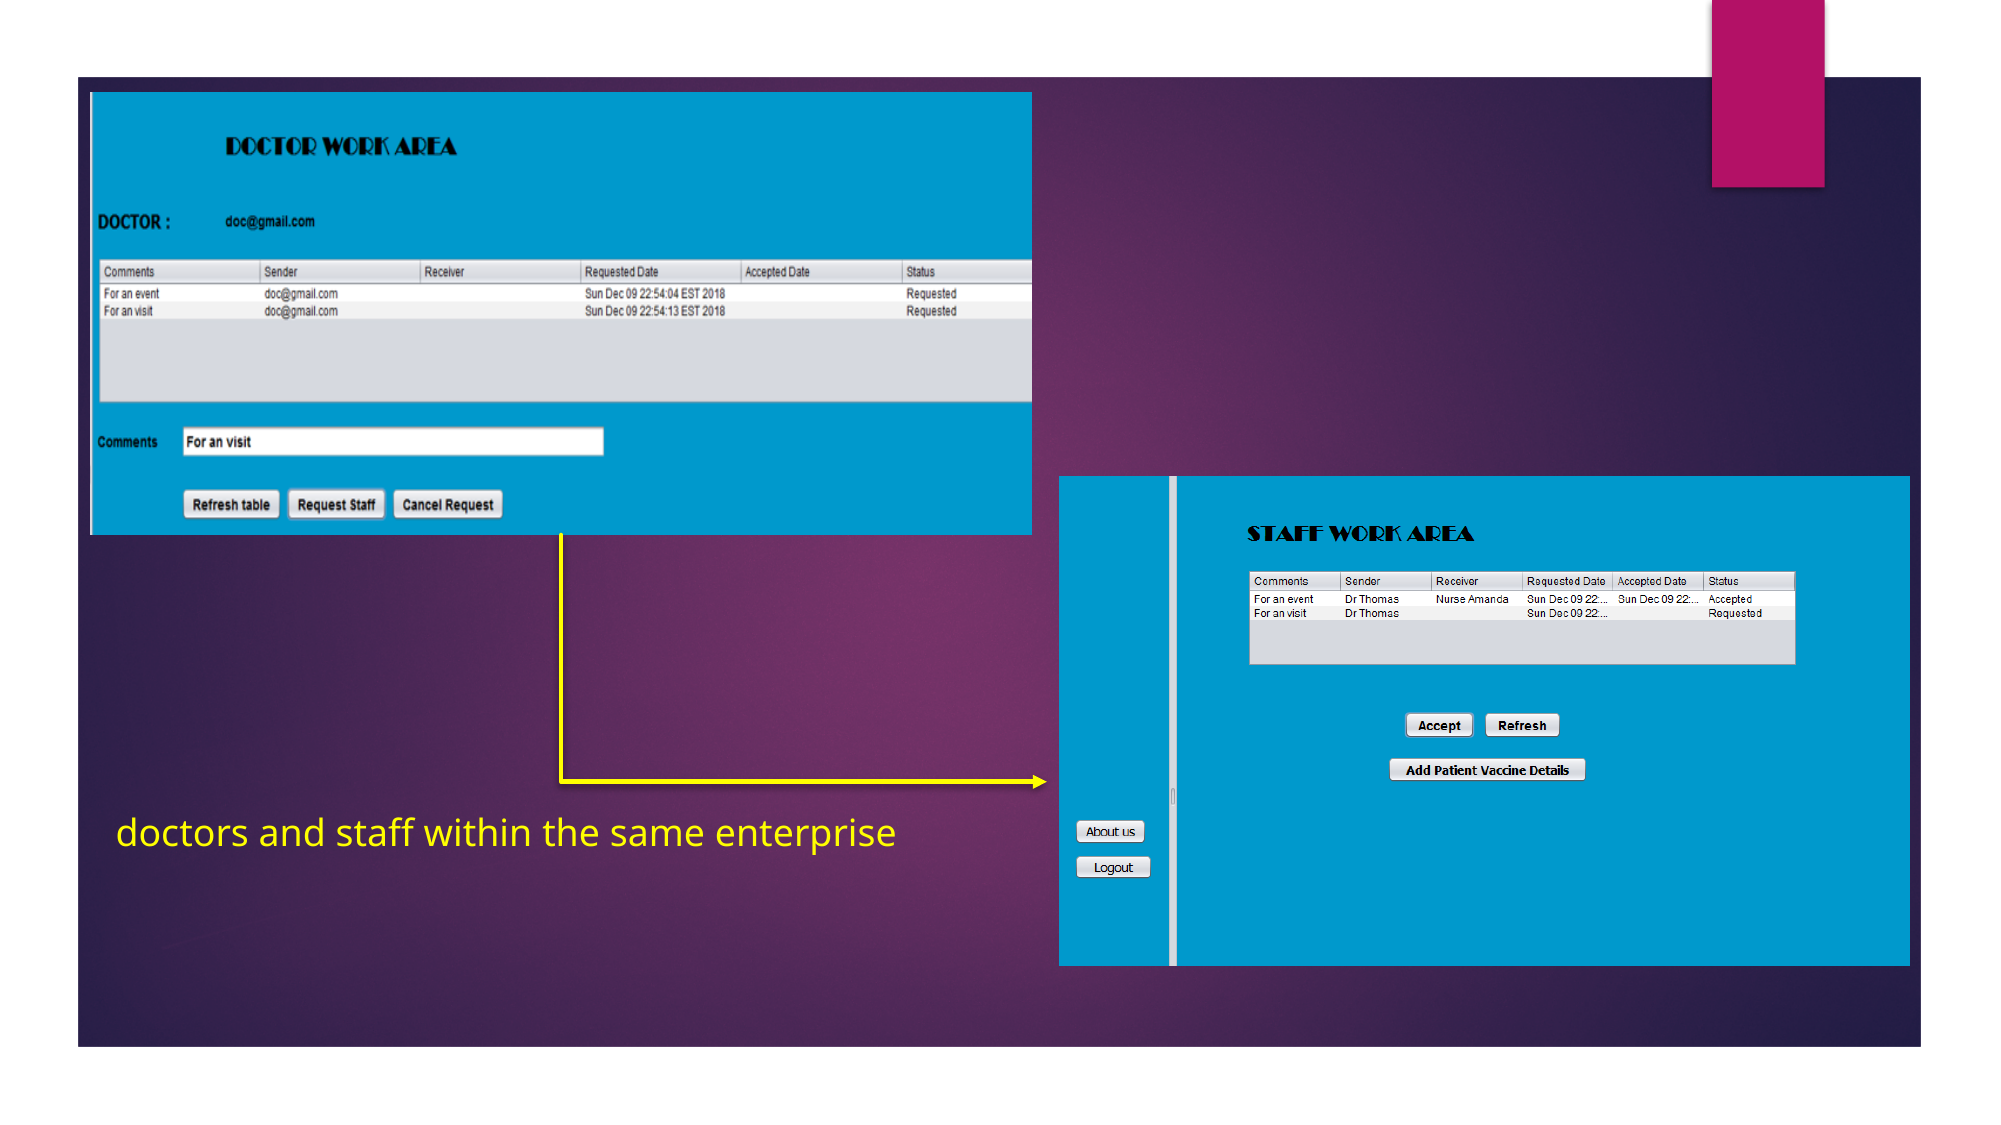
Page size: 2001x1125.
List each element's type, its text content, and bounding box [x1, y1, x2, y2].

picture [1250, 572, 1795, 664]
picture [343, 139, 350, 153]
picture [333, 140, 340, 153]
picture [1426, 527, 1433, 540]
picture [1390, 759, 1585, 781]
picture [1443, 527, 1449, 540]
picture [393, 490, 502, 519]
picture [323, 139, 331, 154]
picture [1248, 527, 1259, 540]
picture [1282, 527, 1293, 540]
picture [286, 139, 293, 153]
picture [287, 488, 386, 520]
picture [258, 139, 264, 153]
picture [1170, 475, 1176, 966]
picture [1370, 527, 1377, 540]
picture [1077, 821, 1144, 842]
picture [359, 139, 366, 153]
picture [1413, 527, 1424, 540]
picture [1385, 527, 1392, 540]
picture [275, 139, 281, 153]
picture [428, 139, 434, 153]
text_box doctors and staff within the same enterprise [100, 801, 674, 862]
picture [1352, 527, 1359, 540]
picture [1310, 527, 1316, 540]
picture [1265, 527, 1272, 540]
picture [302, 139, 308, 153]
picture [374, 139, 381, 153]
picture [1462, 527, 1473, 540]
picture [183, 427, 604, 456]
picture [227, 139, 233, 153]
picture [1486, 714, 1559, 736]
picture [1077, 857, 1150, 878]
picture [183, 490, 279, 519]
picture [100, 260, 1033, 403]
picture [1341, 528, 1348, 540]
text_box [680, 415, 928, 902]
picture [400, 139, 409, 153]
picture [445, 139, 455, 153]
picture [1295, 527, 1301, 540]
picture [1330, 527, 1339, 539]
picture [412, 139, 418, 153]
picture [239, 139, 248, 153]
picture [1405, 713, 1474, 737]
